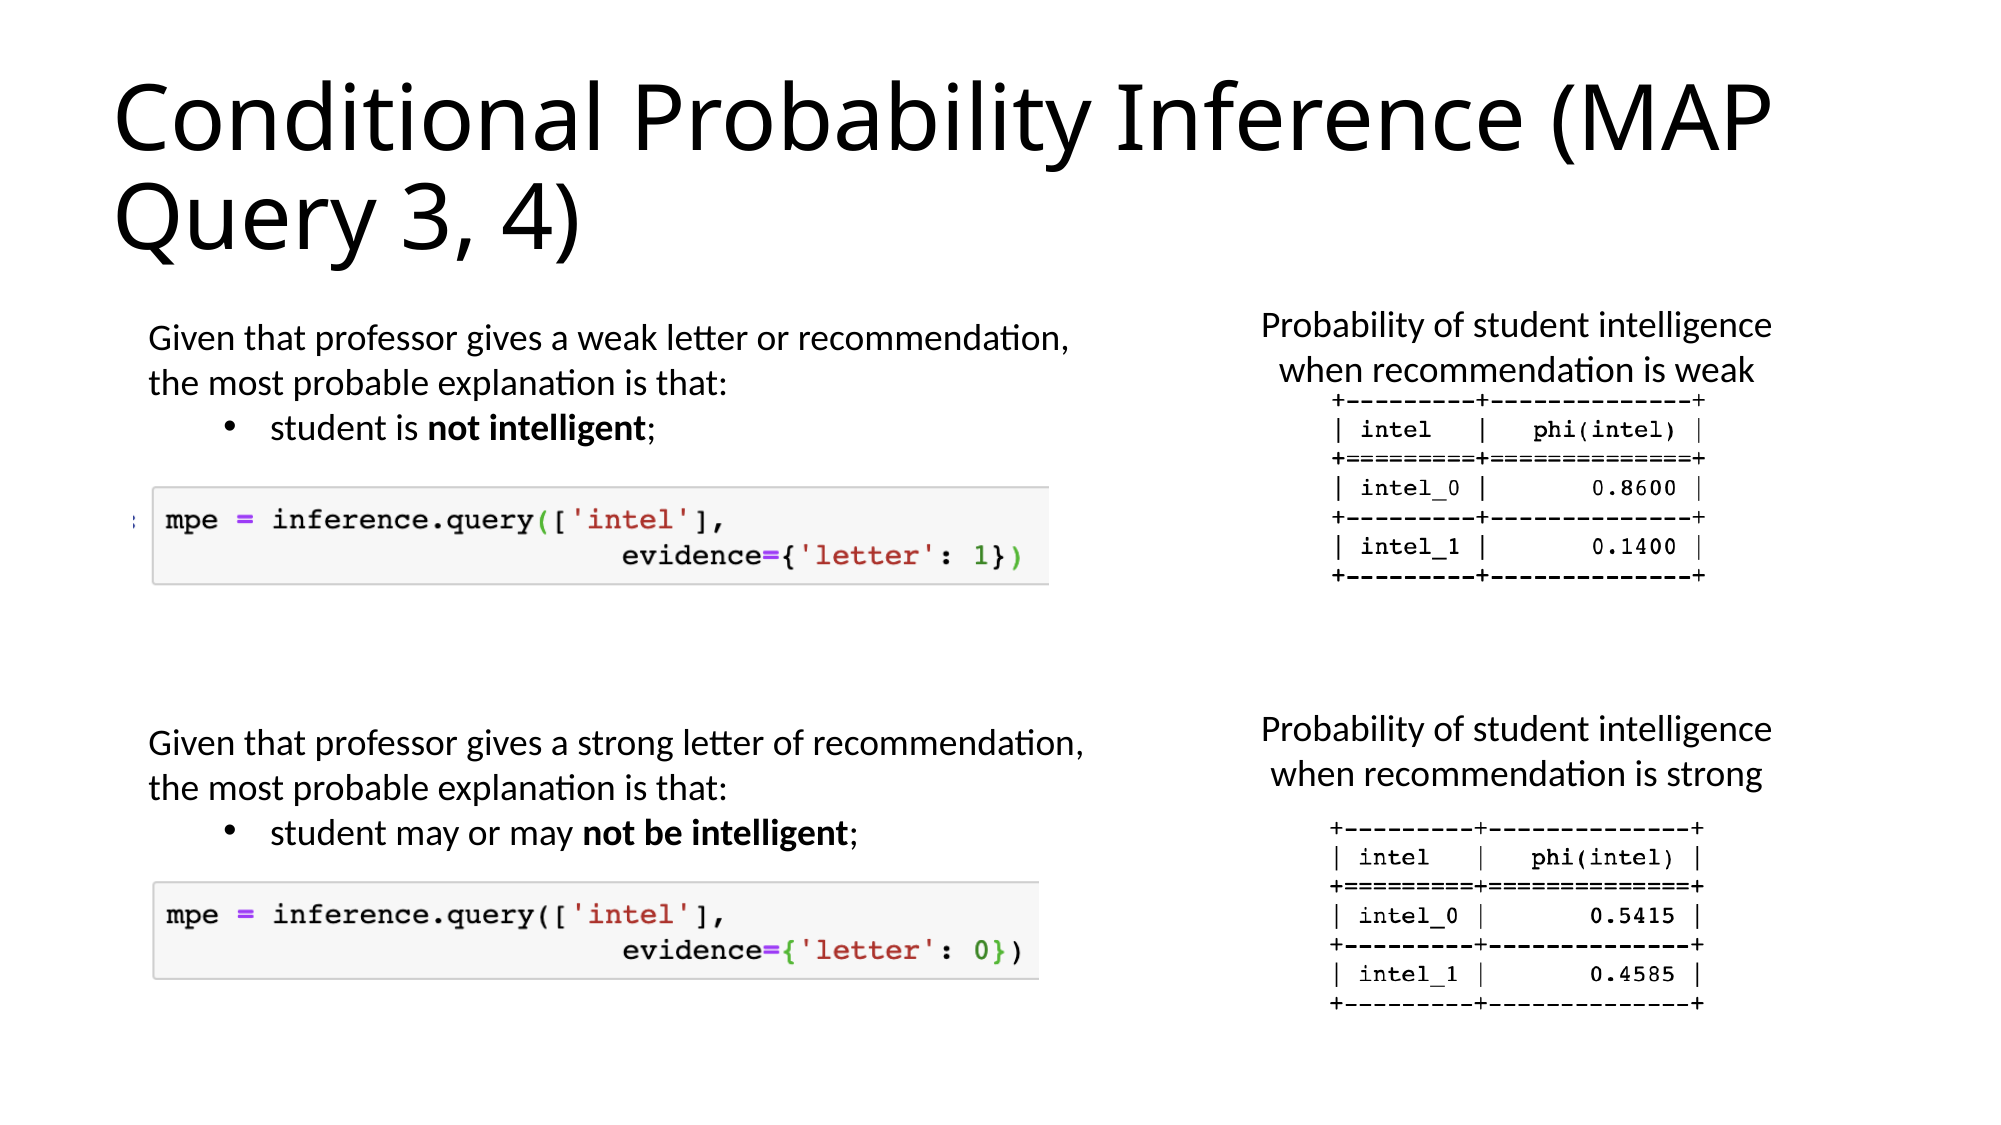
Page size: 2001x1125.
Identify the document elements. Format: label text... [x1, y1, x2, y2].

text_box Given that professor gives a strong letter of recommendation, the most probable explanation is that: student may or may not be intelligent; [133, 710, 1134, 860]
picture [133, 482, 1049, 598]
text_box Probability of student intelligence when recommendation is strong [1200, 696, 1834, 802]
text_box Probability of student intelligence when recommendation is weak [1200, 292, 1834, 398]
text_box Given that professor gives a weak letter or recommendation, the most probable explanation is that: student is not intelligent; [133, 305, 1134, 455]
picture [1323, 816, 1711, 1017]
picture [1323, 388, 1711, 586]
picture [142, 877, 1039, 1001]
title Conditional Probability Inference (MAP Query 3, 4) [97, 61, 2000, 279]
